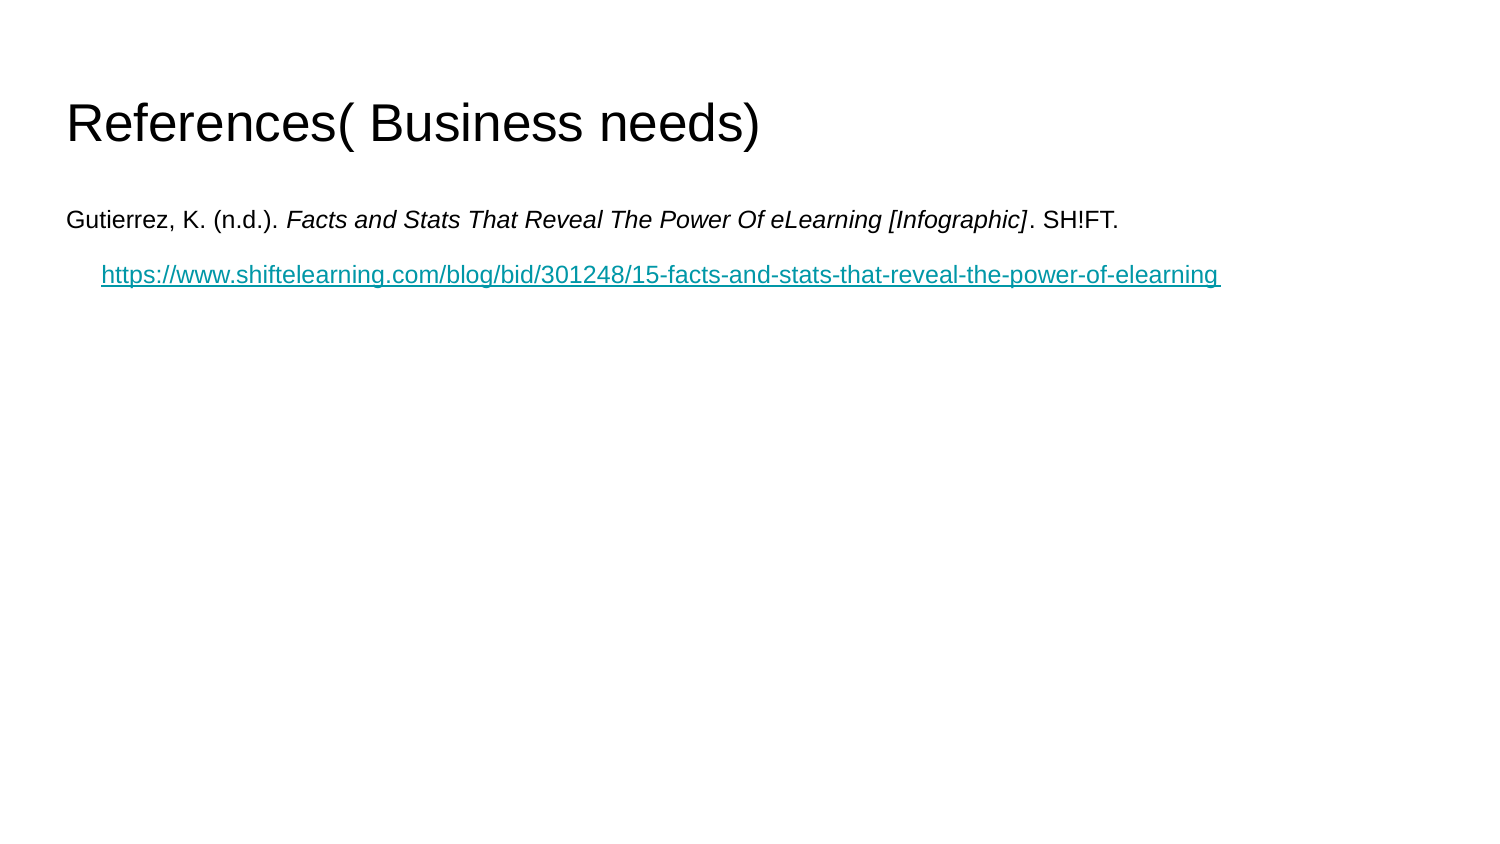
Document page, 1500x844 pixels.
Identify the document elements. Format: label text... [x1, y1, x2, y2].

title References( Business needs) [51, 72, 1449, 167]
list Gutierrez, K. (n.d.). Facts and Stats That Reveal The Power Of eLearning [Infographic]. SH!FT. https://www.shiftelearning.com/blog/bid/301248/15-facts-and-stats-that-reveal-the-power-of-elearning [51, 189, 1449, 750]
